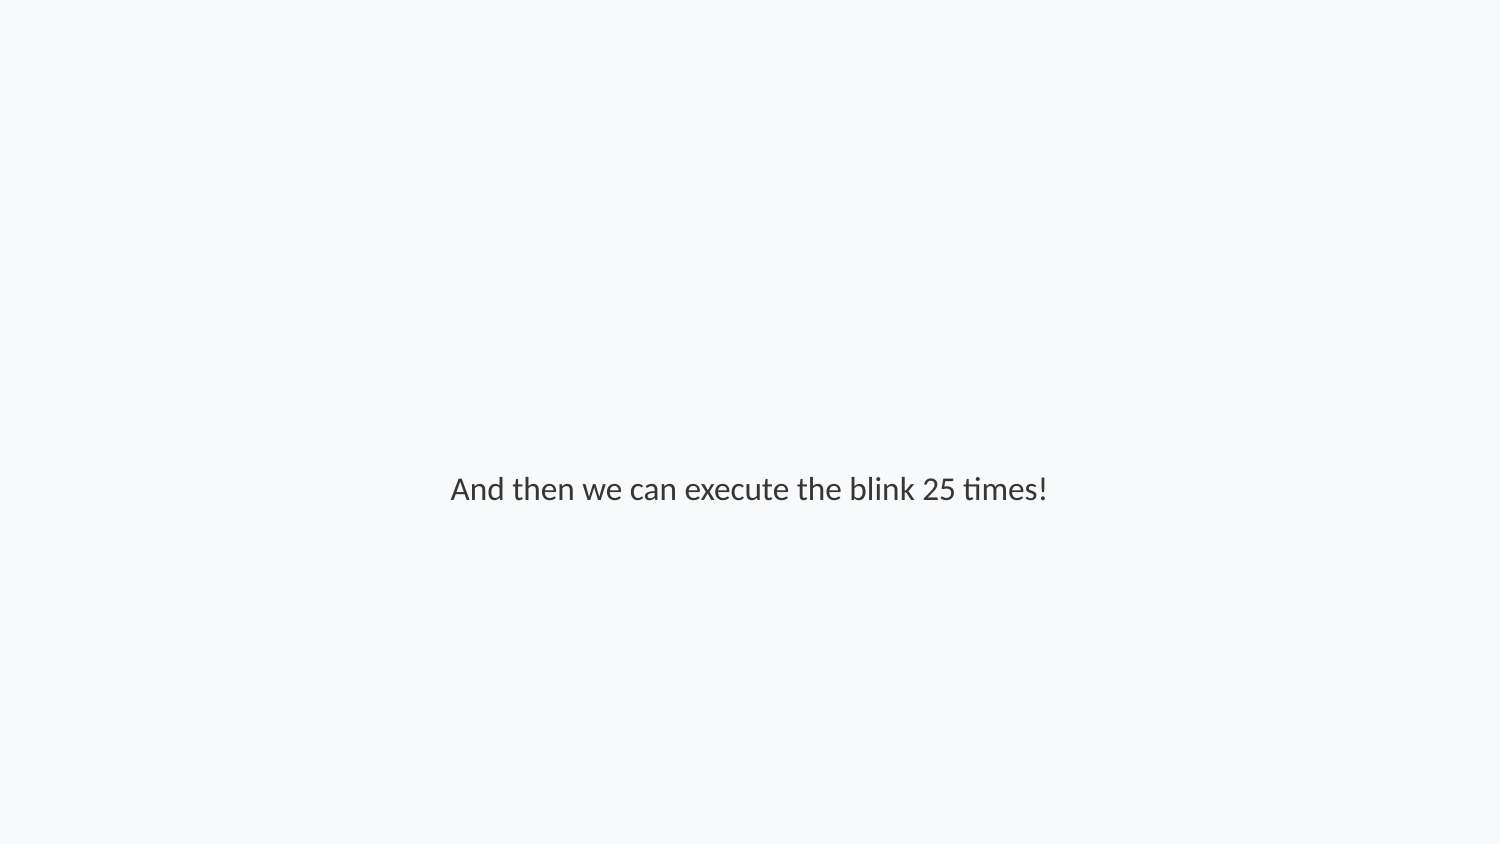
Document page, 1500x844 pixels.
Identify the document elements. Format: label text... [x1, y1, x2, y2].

text_box And then we can execute the blink 25 times! [149, 299, 1350, 675]
